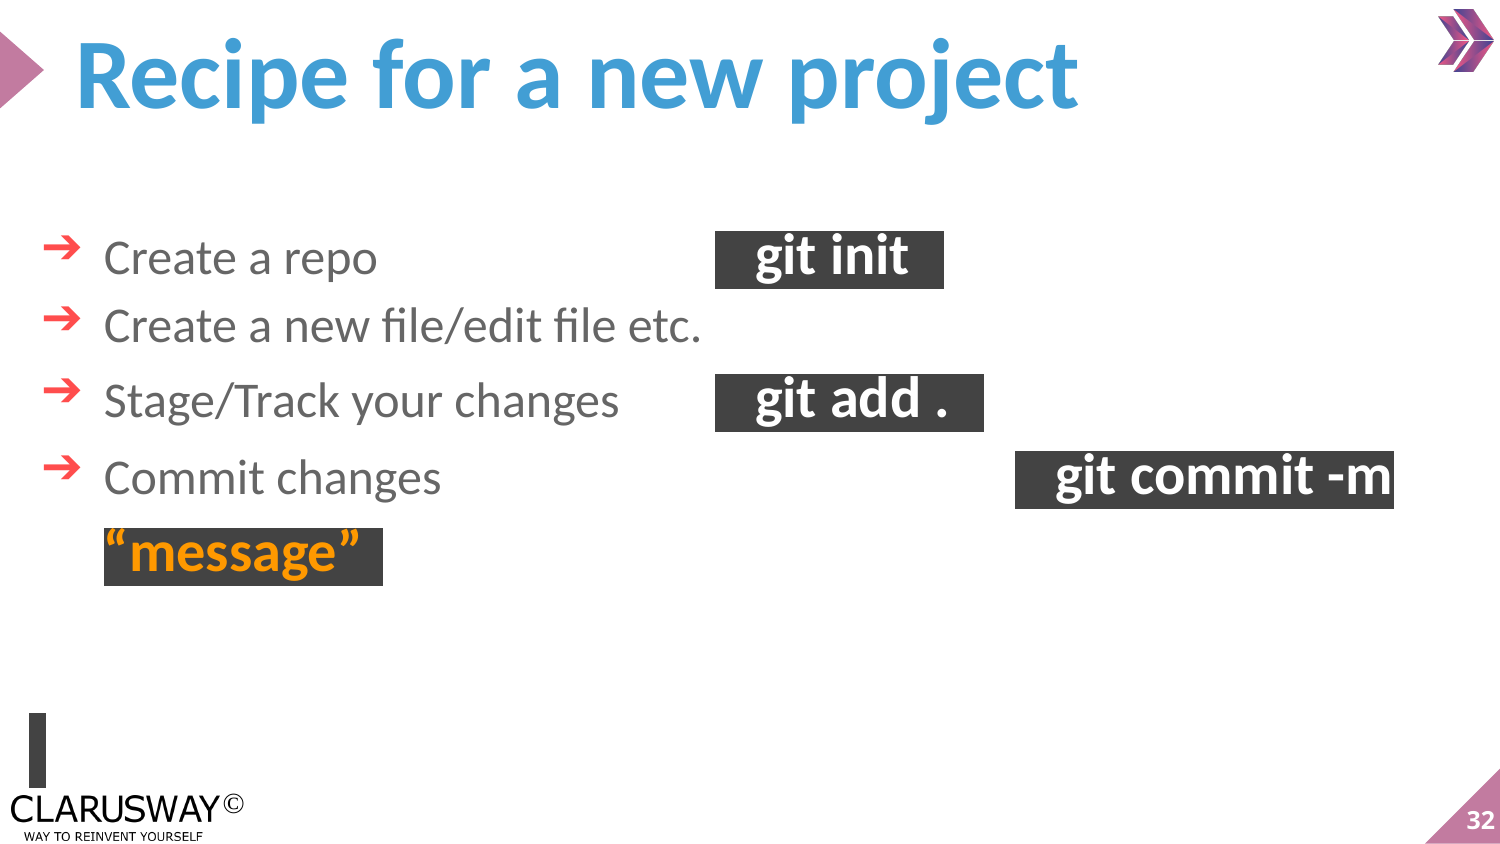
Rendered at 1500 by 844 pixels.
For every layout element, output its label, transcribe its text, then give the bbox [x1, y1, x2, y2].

picture [1438, 9, 1494, 72]
slide_number ‹#› [1461, 809, 1496, 839]
title Recipe for a new project [75, 31, 1416, 209]
picture [11, 795, 220, 841]
list Create a repo git init t Create a new file/edit file etc. Stage/Track your changes git add . t Commit changes git commit -m “message”t [28, 209, 1453, 628]
